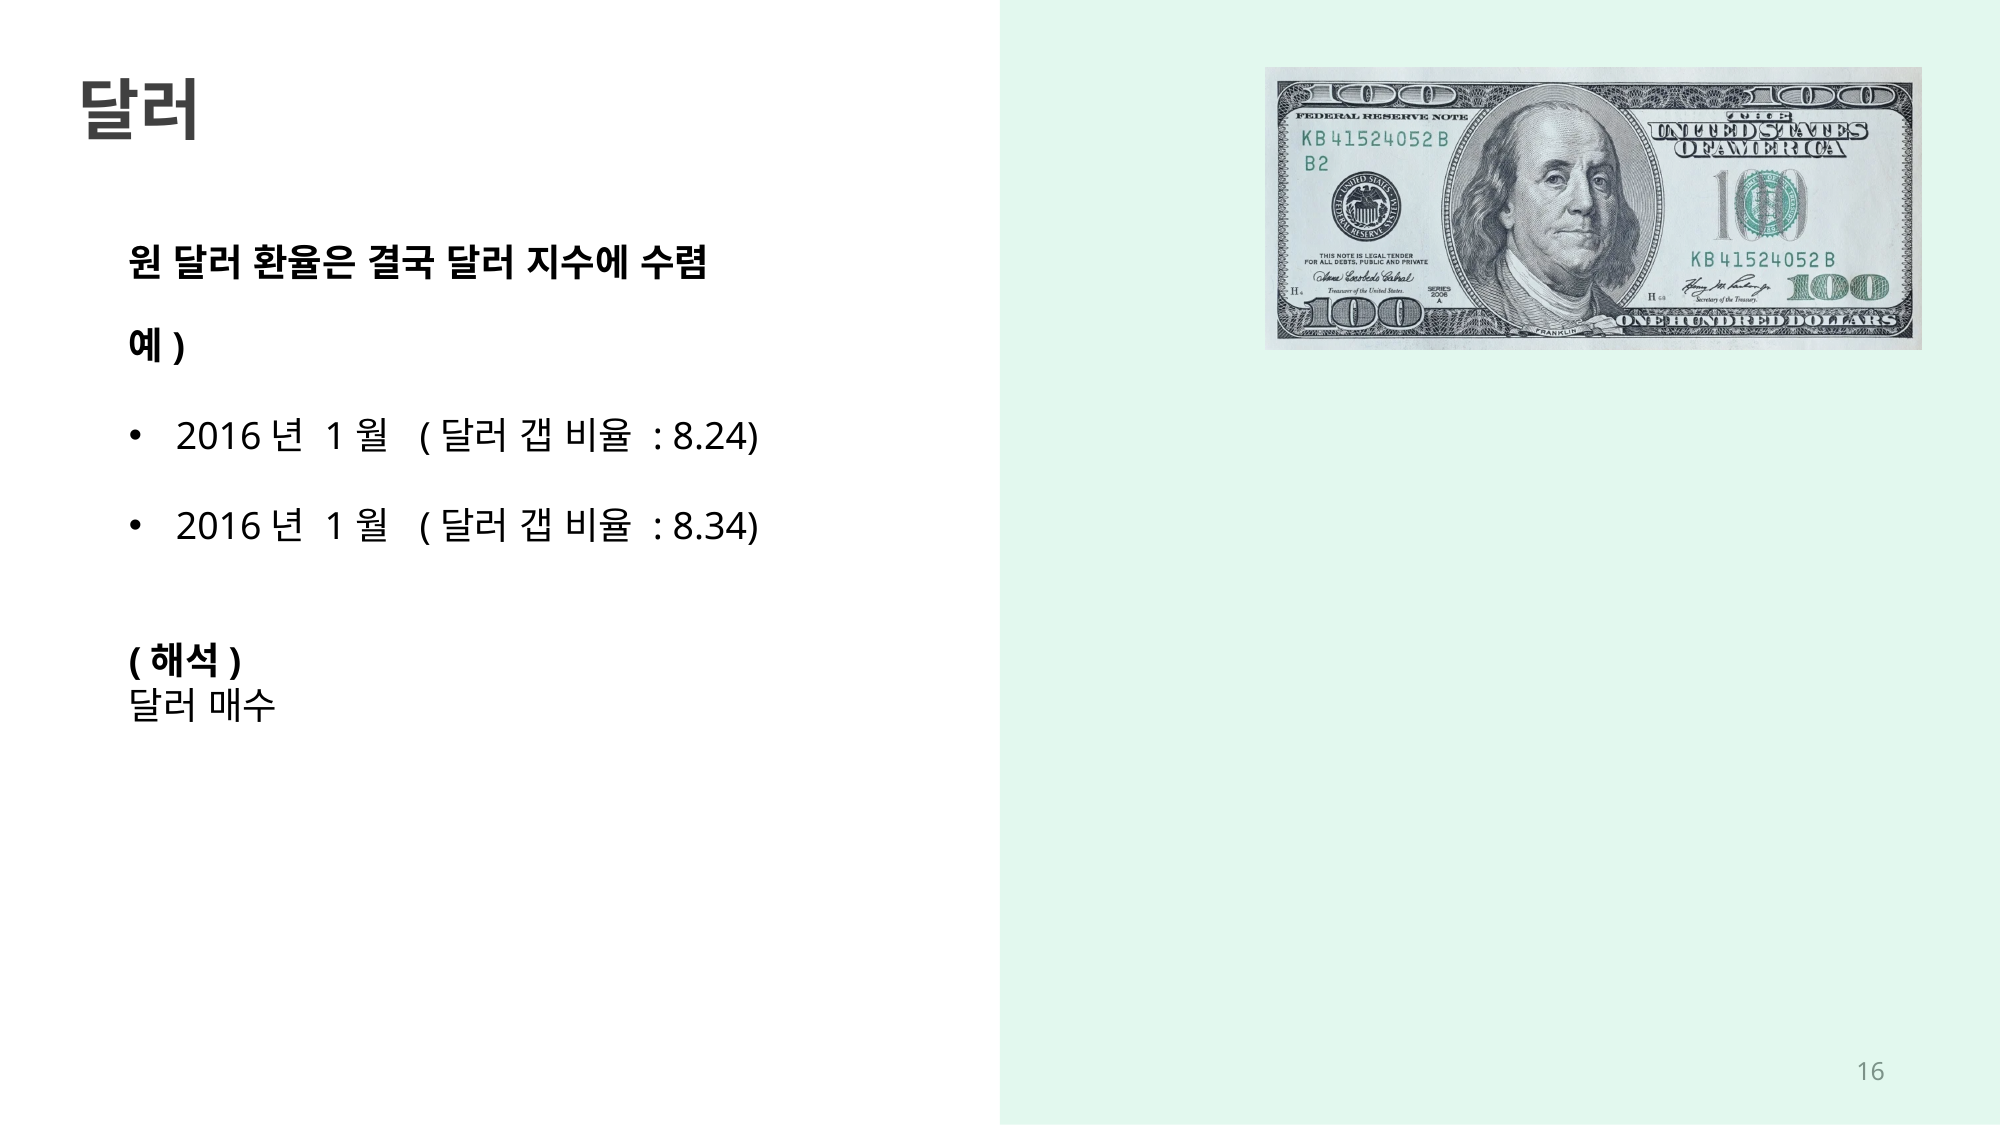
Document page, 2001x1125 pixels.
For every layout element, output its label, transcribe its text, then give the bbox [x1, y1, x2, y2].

slide_number 15 [1433, 1042, 1900, 1103]
text_box 원 달러 환율은 결국 달러 지수에 수렴 [114, 231, 1603, 292]
text_box 달러 [78, 68, 1260, 149]
picture [1265, 67, 1922, 350]
text_box 예) 2016년 1월 (달러 갭 비율 : 8.24) 2016년 1월 (달러 갭 비율 : 8.34) (해석) 달러 매수 [114, 314, 1733, 735]
